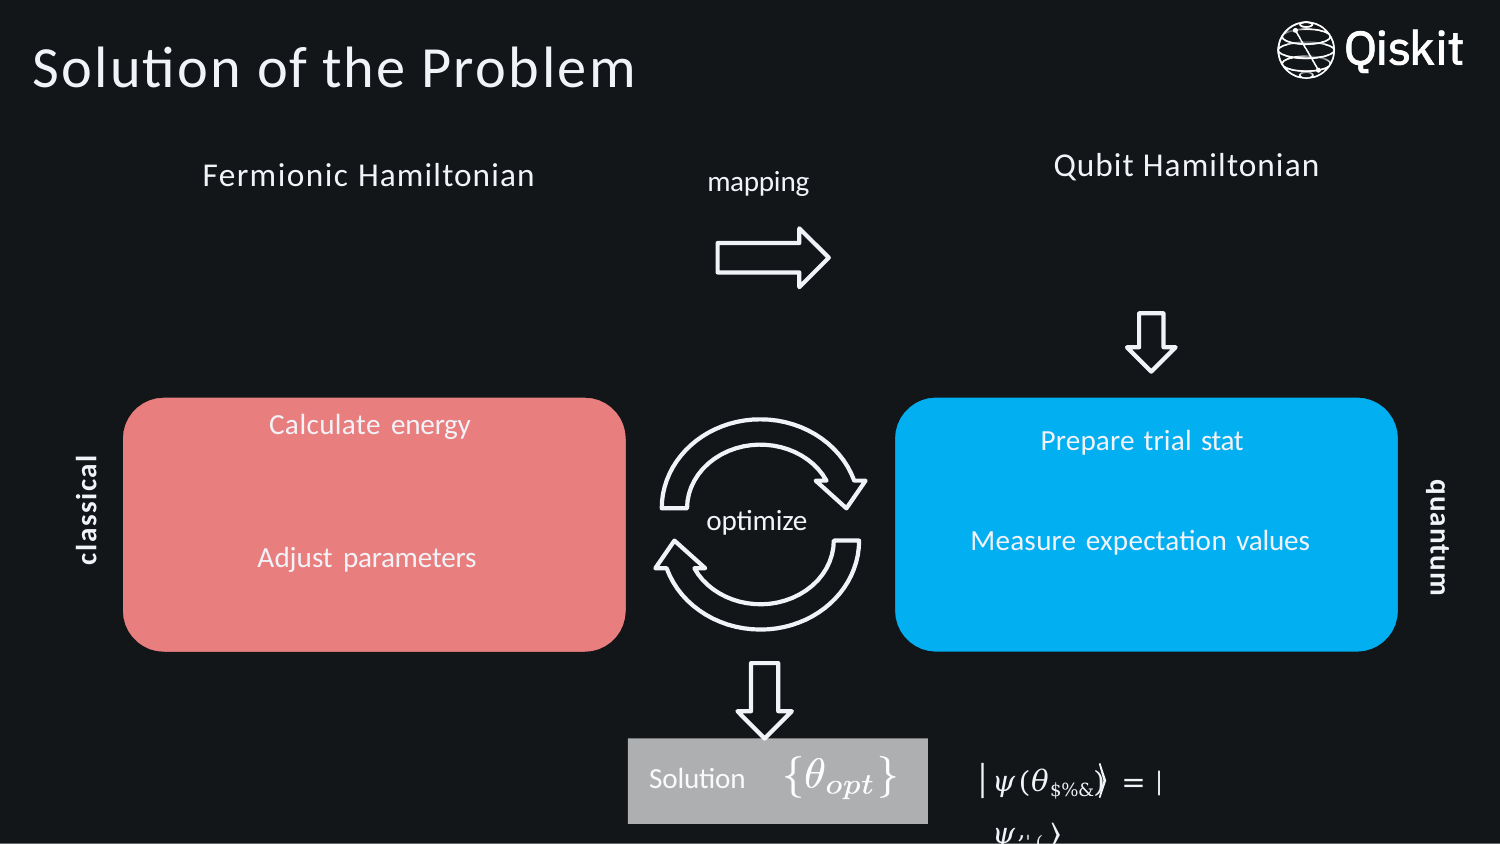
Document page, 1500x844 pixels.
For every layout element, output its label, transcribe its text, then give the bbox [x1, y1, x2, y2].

text_box [1126, 313, 1176, 372]
text_box quantum [1417, 474, 1460, 599]
text_box 𝜓(𝜃$%&) = |𝜓,'(⟩ [987, 757, 1220, 844]
text_box mapping [705, 159, 821, 197]
title Solution of the Problem [32, 18, 1468, 171]
text_box [717, 228, 829, 288]
text_box Fermionic Hamiltonian [200, 151, 545, 194]
text_box [737, 663, 792, 736]
text_box [661, 419, 866, 509]
text_box [655, 540, 860, 630]
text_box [627, 738, 929, 825]
text_box classical [67, 448, 110, 568]
text_box Qubit Hamiltonian [1051, 141, 1328, 184]
text_box optimize [704, 499, 819, 537]
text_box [890, 393, 1403, 657]
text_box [118, 393, 631, 657]
